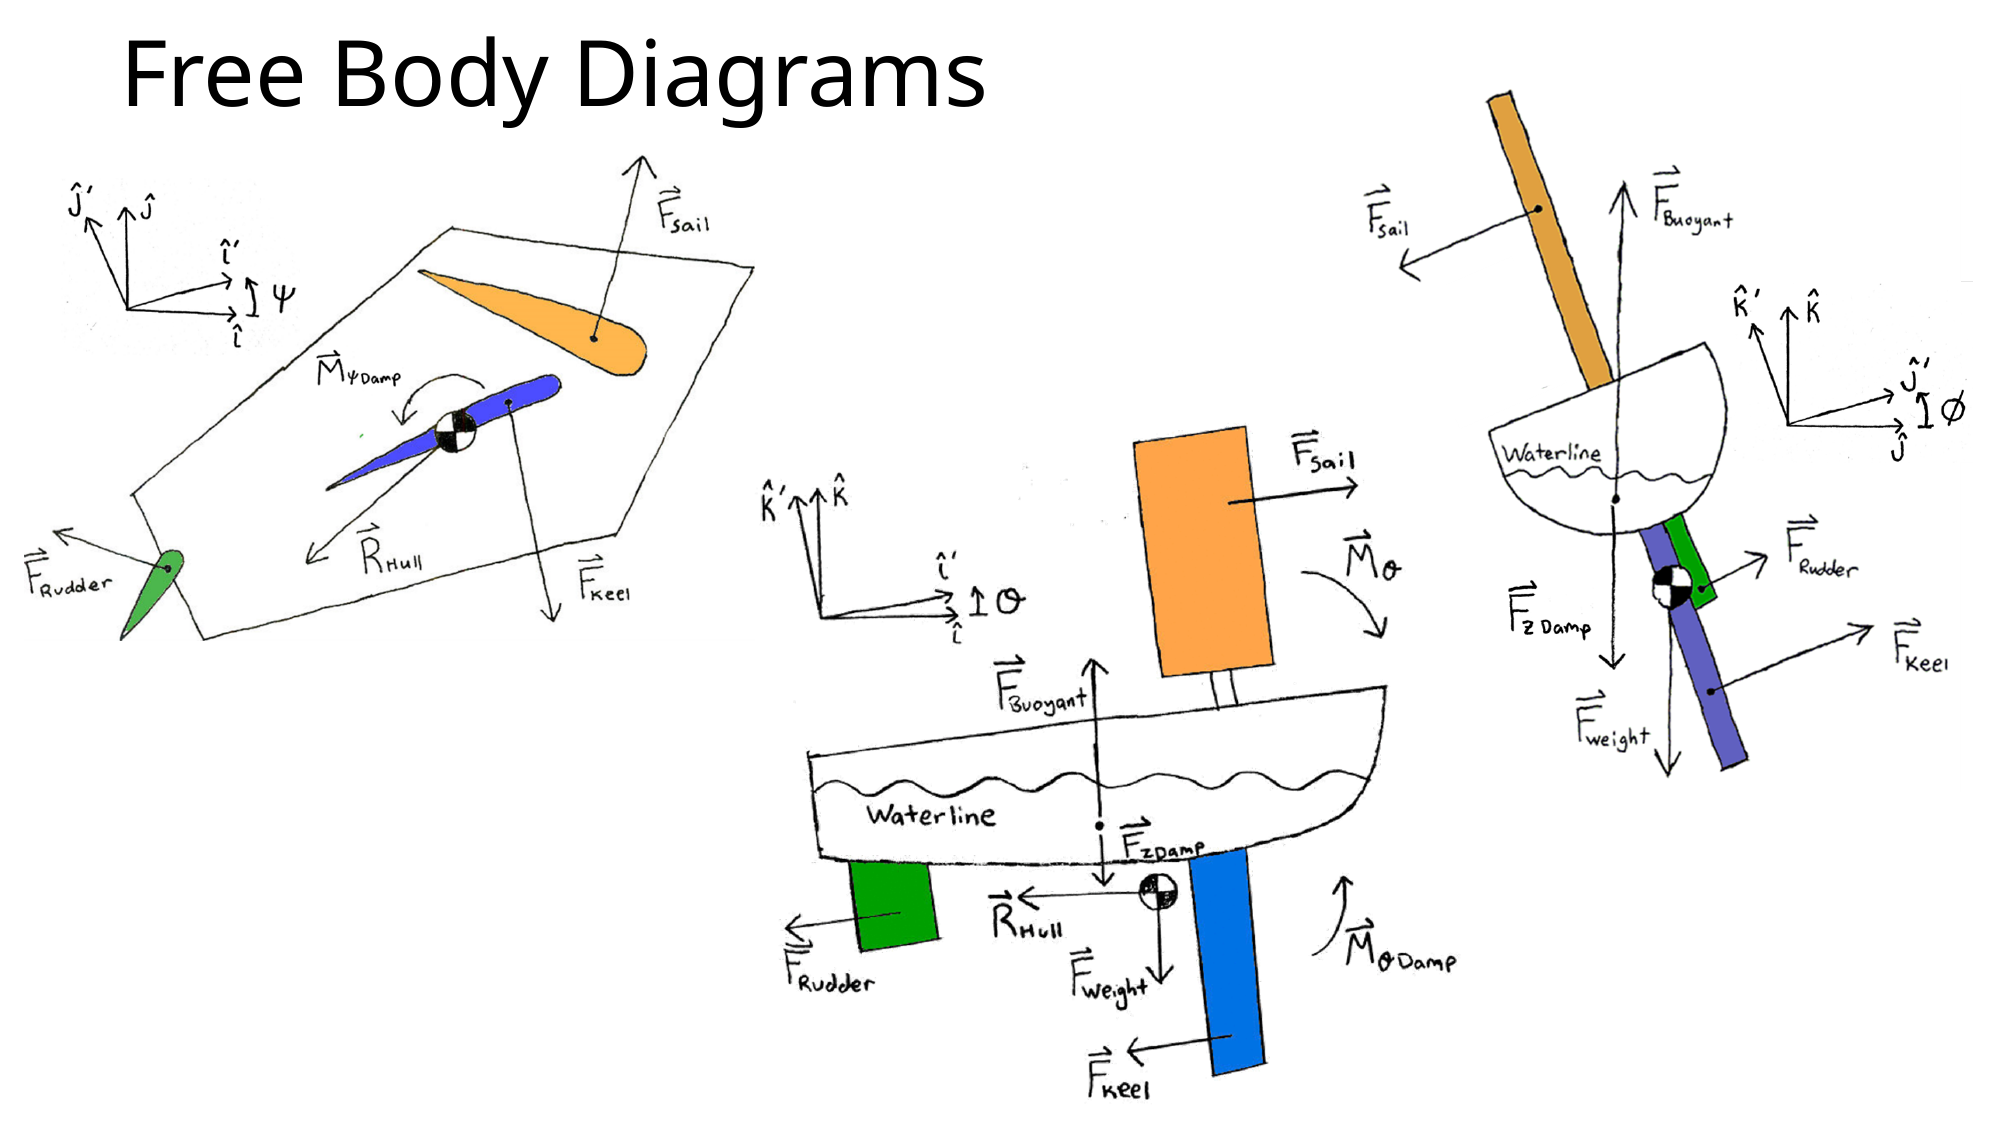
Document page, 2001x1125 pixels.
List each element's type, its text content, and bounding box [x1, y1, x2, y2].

picture [24, 84, 1973, 1107]
text_box Free Body Diagrams [105, 0, 1831, 155]
